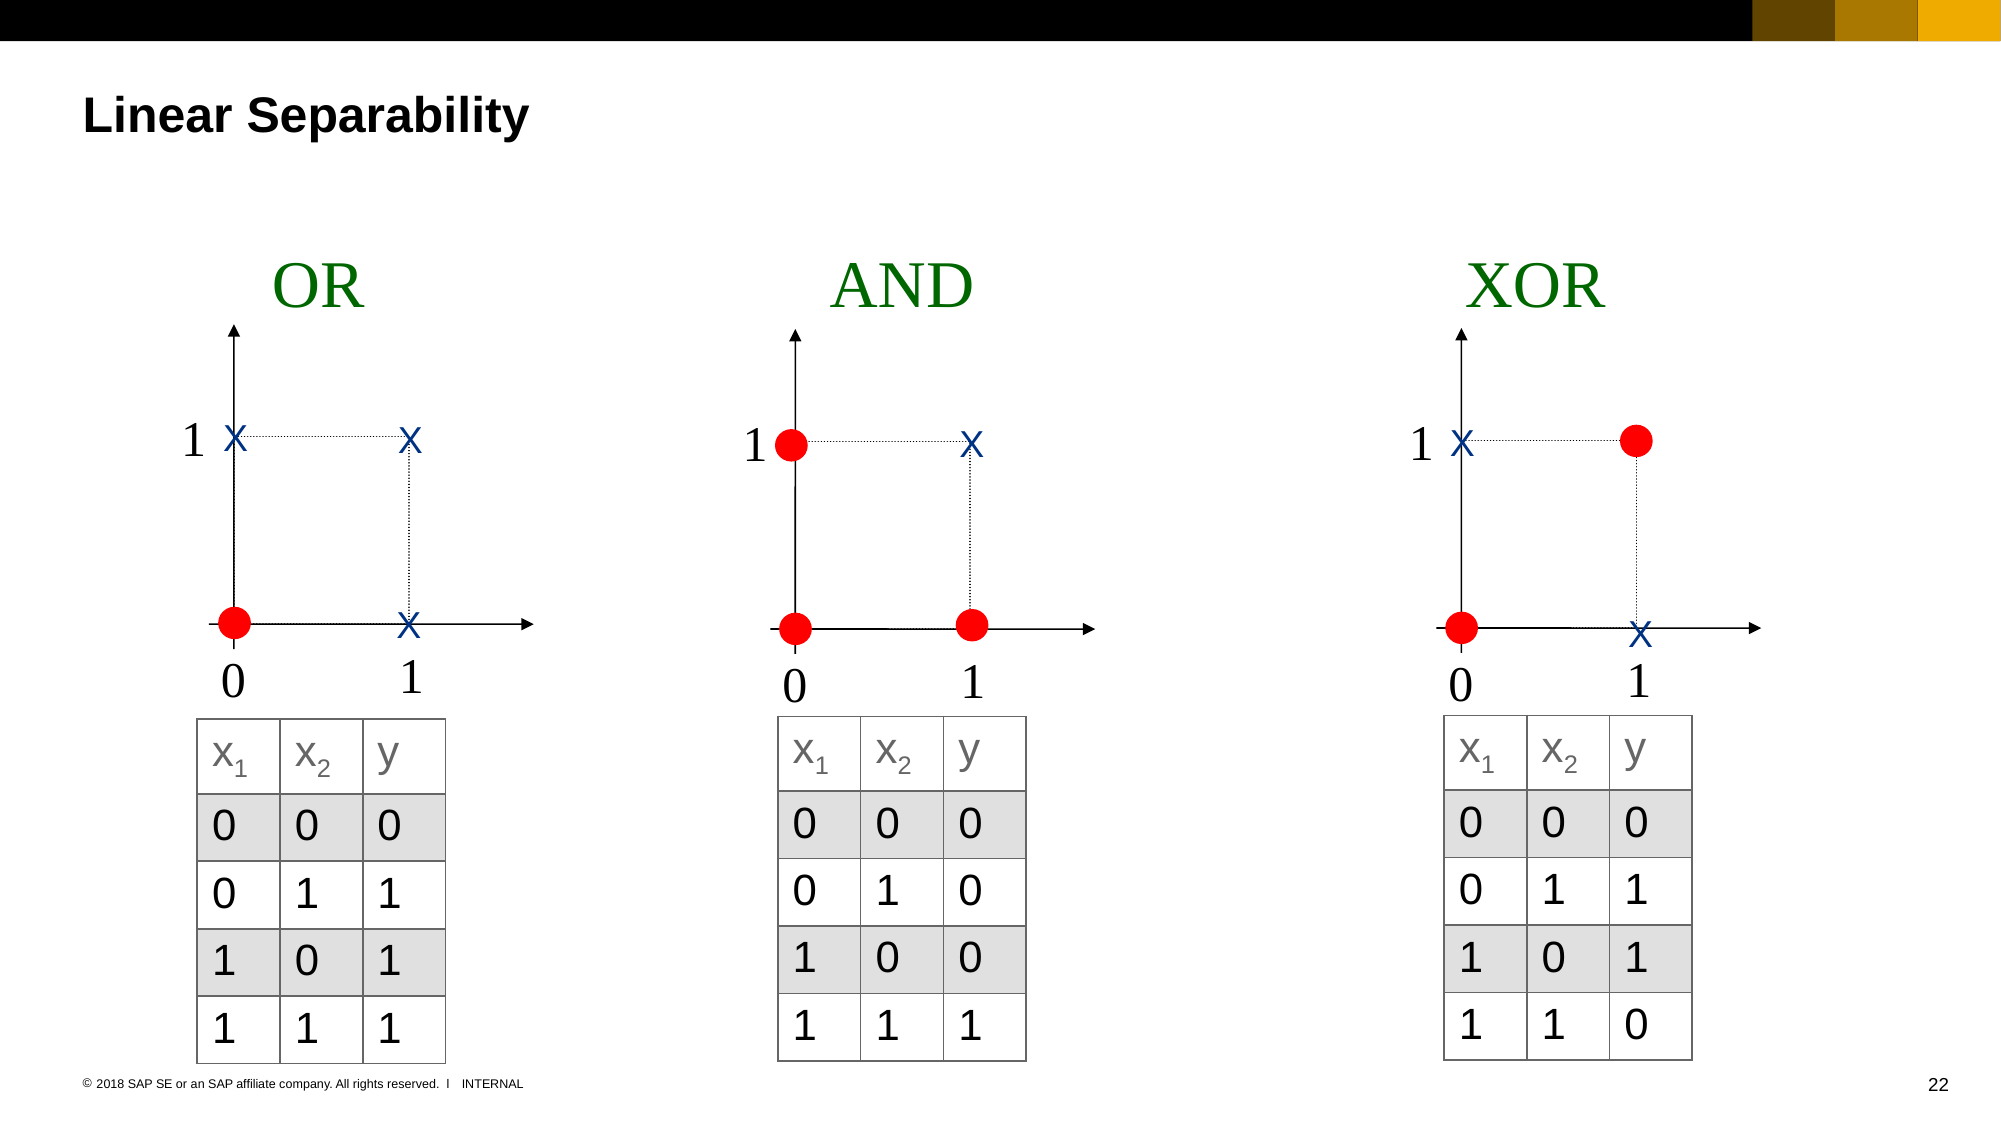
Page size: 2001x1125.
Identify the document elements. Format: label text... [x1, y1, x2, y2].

table_cell 0 [281, 930, 362, 995]
table_cell 0 [944, 927, 1025, 993]
table_cell 1 [364, 930, 445, 995]
table_cell 1 [364, 997, 445, 1063]
table_header y [944, 730, 1025, 790]
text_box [727, 328, 1096, 722]
table_header x2 [861, 730, 943, 790]
table_cell 0 [779, 792, 860, 858]
table_header y [1610, 731, 1691, 789]
table_cell 1 [198, 930, 279, 995]
table_cell 0 [944, 859, 1025, 925]
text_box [1393, 327, 1762, 721]
table_cell 1 [779, 994, 860, 1060]
table_cell 1 [861, 859, 943, 925]
table_cell 1 [1445, 926, 1526, 992]
table_cell 0 [281, 795, 362, 860]
table_cell 0 [861, 792, 943, 858]
table_cell 1 [364, 862, 445, 928]
text_box OR [257, 233, 380, 323]
table_cell 1 [1528, 858, 1609, 924]
text_box XOR [1450, 233, 1621, 326]
table_cell 1 [861, 994, 943, 1060]
table_cell 0 [1528, 926, 1609, 992]
table_cell 0 [779, 859, 860, 925]
table_header x2 [1528, 731, 1609, 789]
title Linear Separability [82, 82, 1918, 144]
table_cell 0 [1528, 791, 1609, 857]
table_cell 1 [1445, 993, 1526, 1059]
table_cell 1 [198, 997, 279, 1063]
table_cell 0 [1610, 791, 1691, 857]
table_cell 1 [1610, 858, 1691, 924]
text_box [165, 323, 535, 717]
table_header x1 [779, 730, 860, 790]
table_cell 1 [281, 997, 362, 1063]
table_cell 0 [1445, 791, 1526, 857]
text_box AND [814, 233, 990, 327]
table_cell 1 [779, 927, 860, 993]
table_cell 0 [1610, 993, 1691, 1059]
table_header y [364, 726, 445, 793]
table_cell 0 [198, 862, 279, 928]
table_header x1 [1445, 731, 1526, 789]
table_cell 1 [944, 994, 1025, 1060]
table_header x1 [198, 726, 279, 793]
table_cell 1 [1528, 993, 1609, 1059]
table_cell 0 [1445, 858, 1526, 924]
table_cell 0 [861, 927, 943, 993]
table_cell 1 [281, 862, 362, 928]
table_cell 0 [364, 795, 445, 860]
table_cell 1 [1610, 926, 1691, 992]
table_header x2 [281, 726, 362, 793]
table_cell 0 [944, 792, 1025, 858]
table_cell 0 [198, 795, 279, 860]
